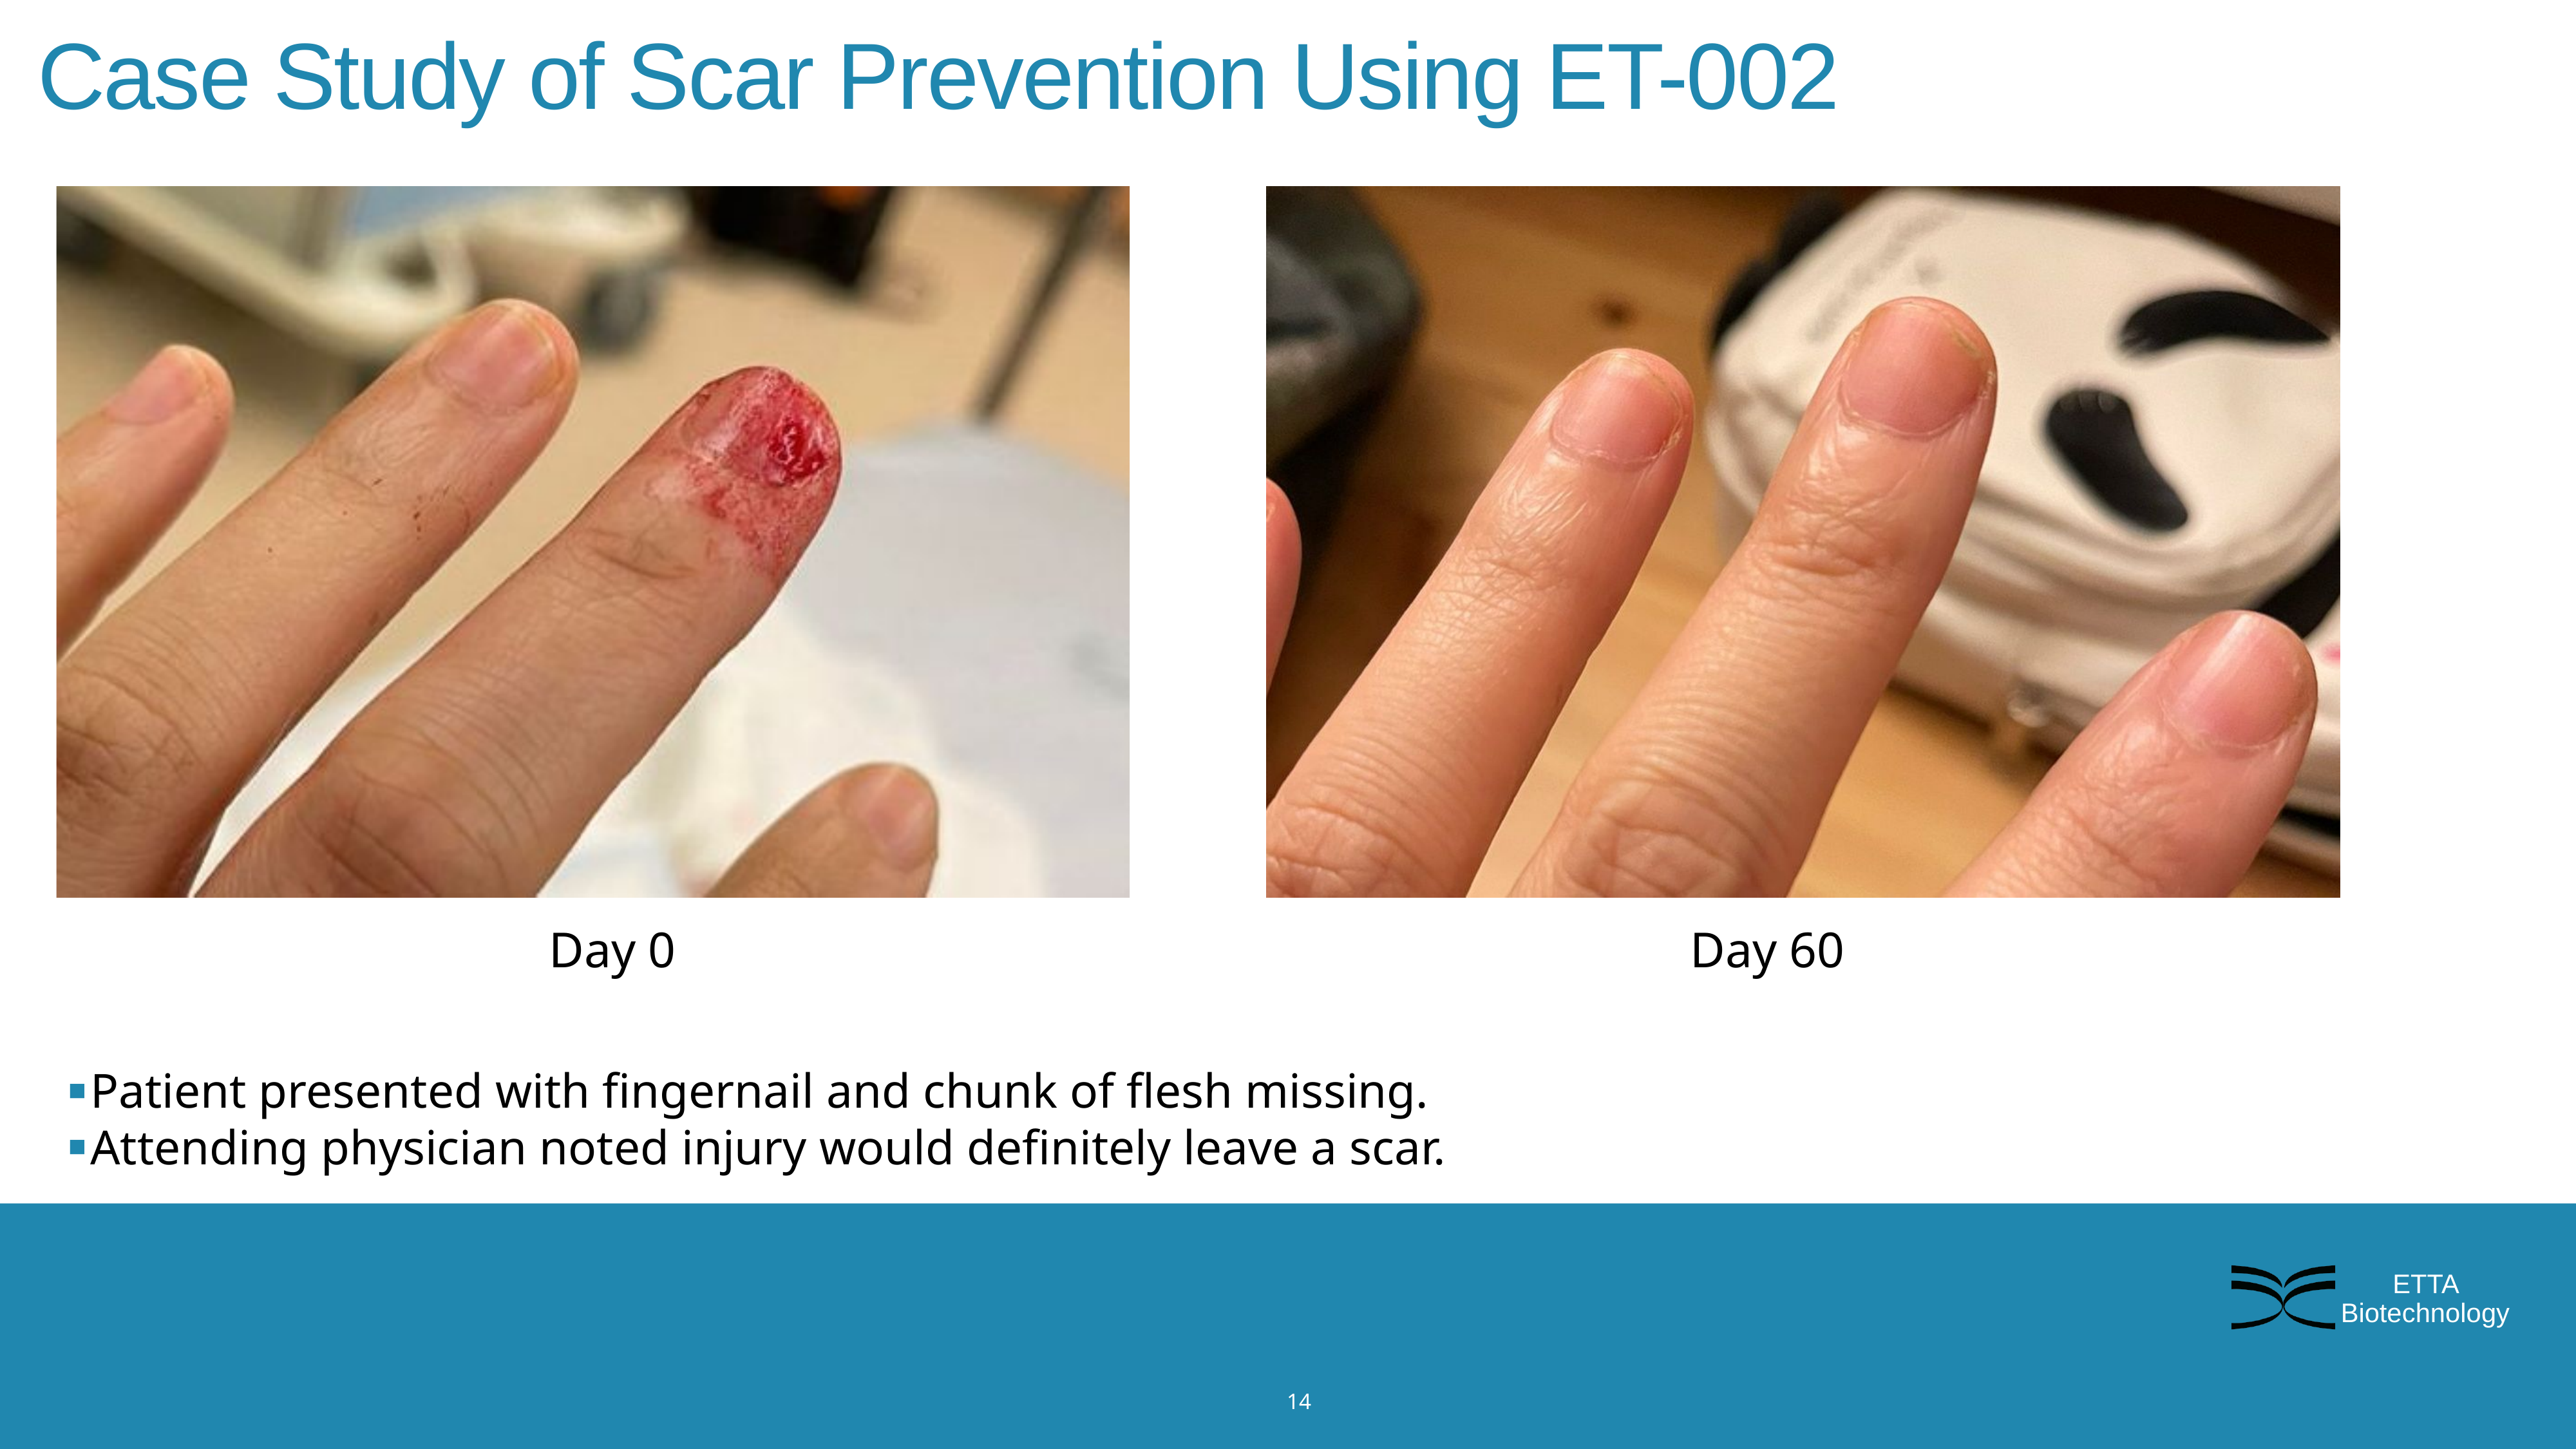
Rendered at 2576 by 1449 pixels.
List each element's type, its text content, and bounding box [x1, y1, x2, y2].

picture [1266, 186, 2340, 898]
text_box [0, 1203, 2576, 1449]
text_box Patient presented with fingernail and chunk of flesh missing. Attending physician noted injury would definitely leave a scar. [0, 1057, 2548, 1178]
picture [56, 186, 1130, 898]
slide_number 14 [1276, 1381, 1321, 1422]
title Case Study of Scar Prevention Using ET-002 [33, 33, 2576, 167]
picture [2229, 1258, 2340, 1340]
text_box Day 0 Day 60 [57, 915, 2341, 982]
text_box ETTA Biotechnology [2340, 1264, 2548, 1334]
